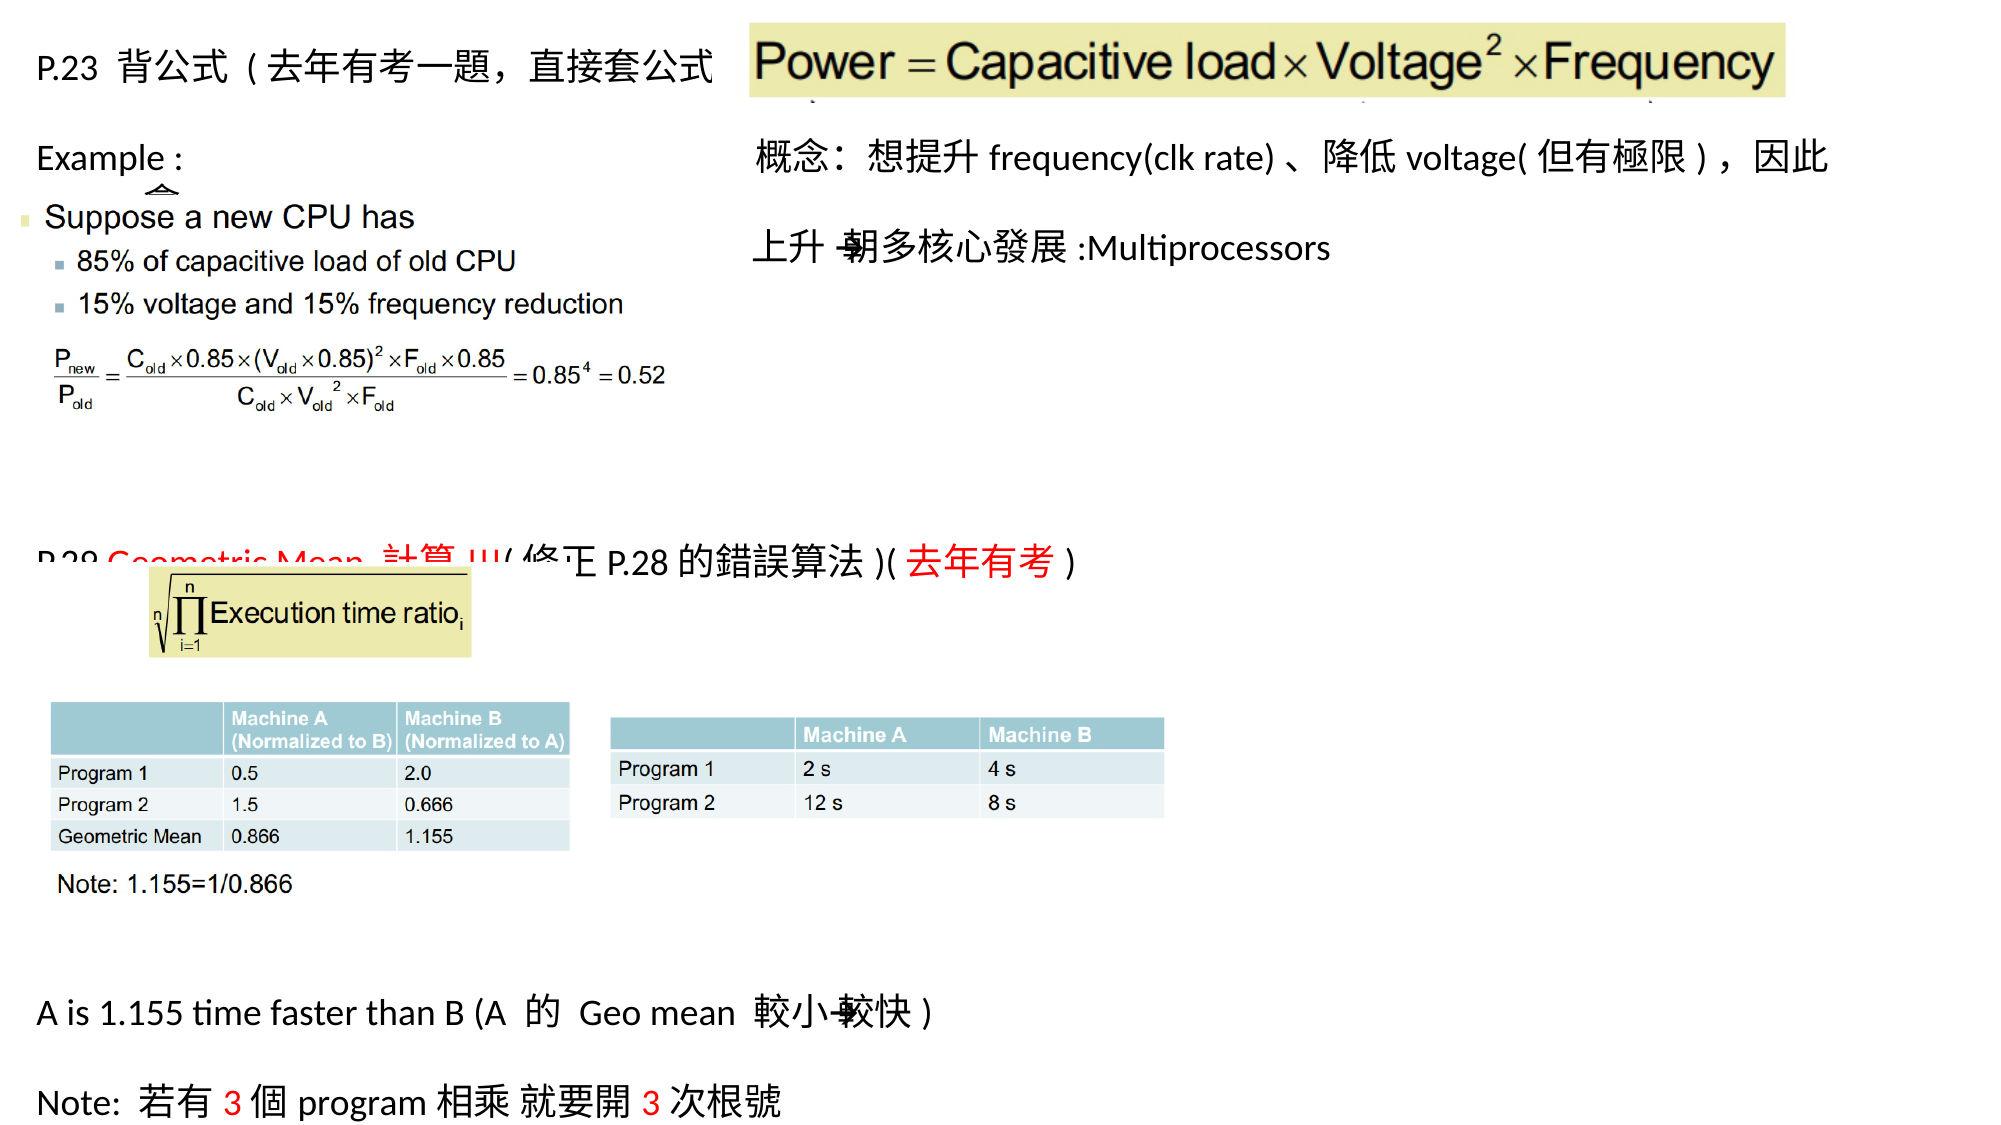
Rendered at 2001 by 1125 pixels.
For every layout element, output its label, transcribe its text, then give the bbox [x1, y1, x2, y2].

picture [711, 0, 1822, 104]
picture [21, 194, 678, 416]
picture [21, 562, 576, 898]
text_box P.23 背公式 (去年有考一題，直接套公式): Example : 概念：想提升frequency(clk rate)、降低voltage(但有極限)，因此power會 上升 🡪 朝多核心發展:Multiprocessors P.29 Geometric Mean 計算!!!(修正P.28的錯誤算法)(去年有考) A is 1.155 time faster than B (A 的 Geo mean 較小🡪 較快) Note: 若有3個program相乘 就要開3次根號 [21, 35, 1945, 1125]
picture [601, 710, 1182, 825]
